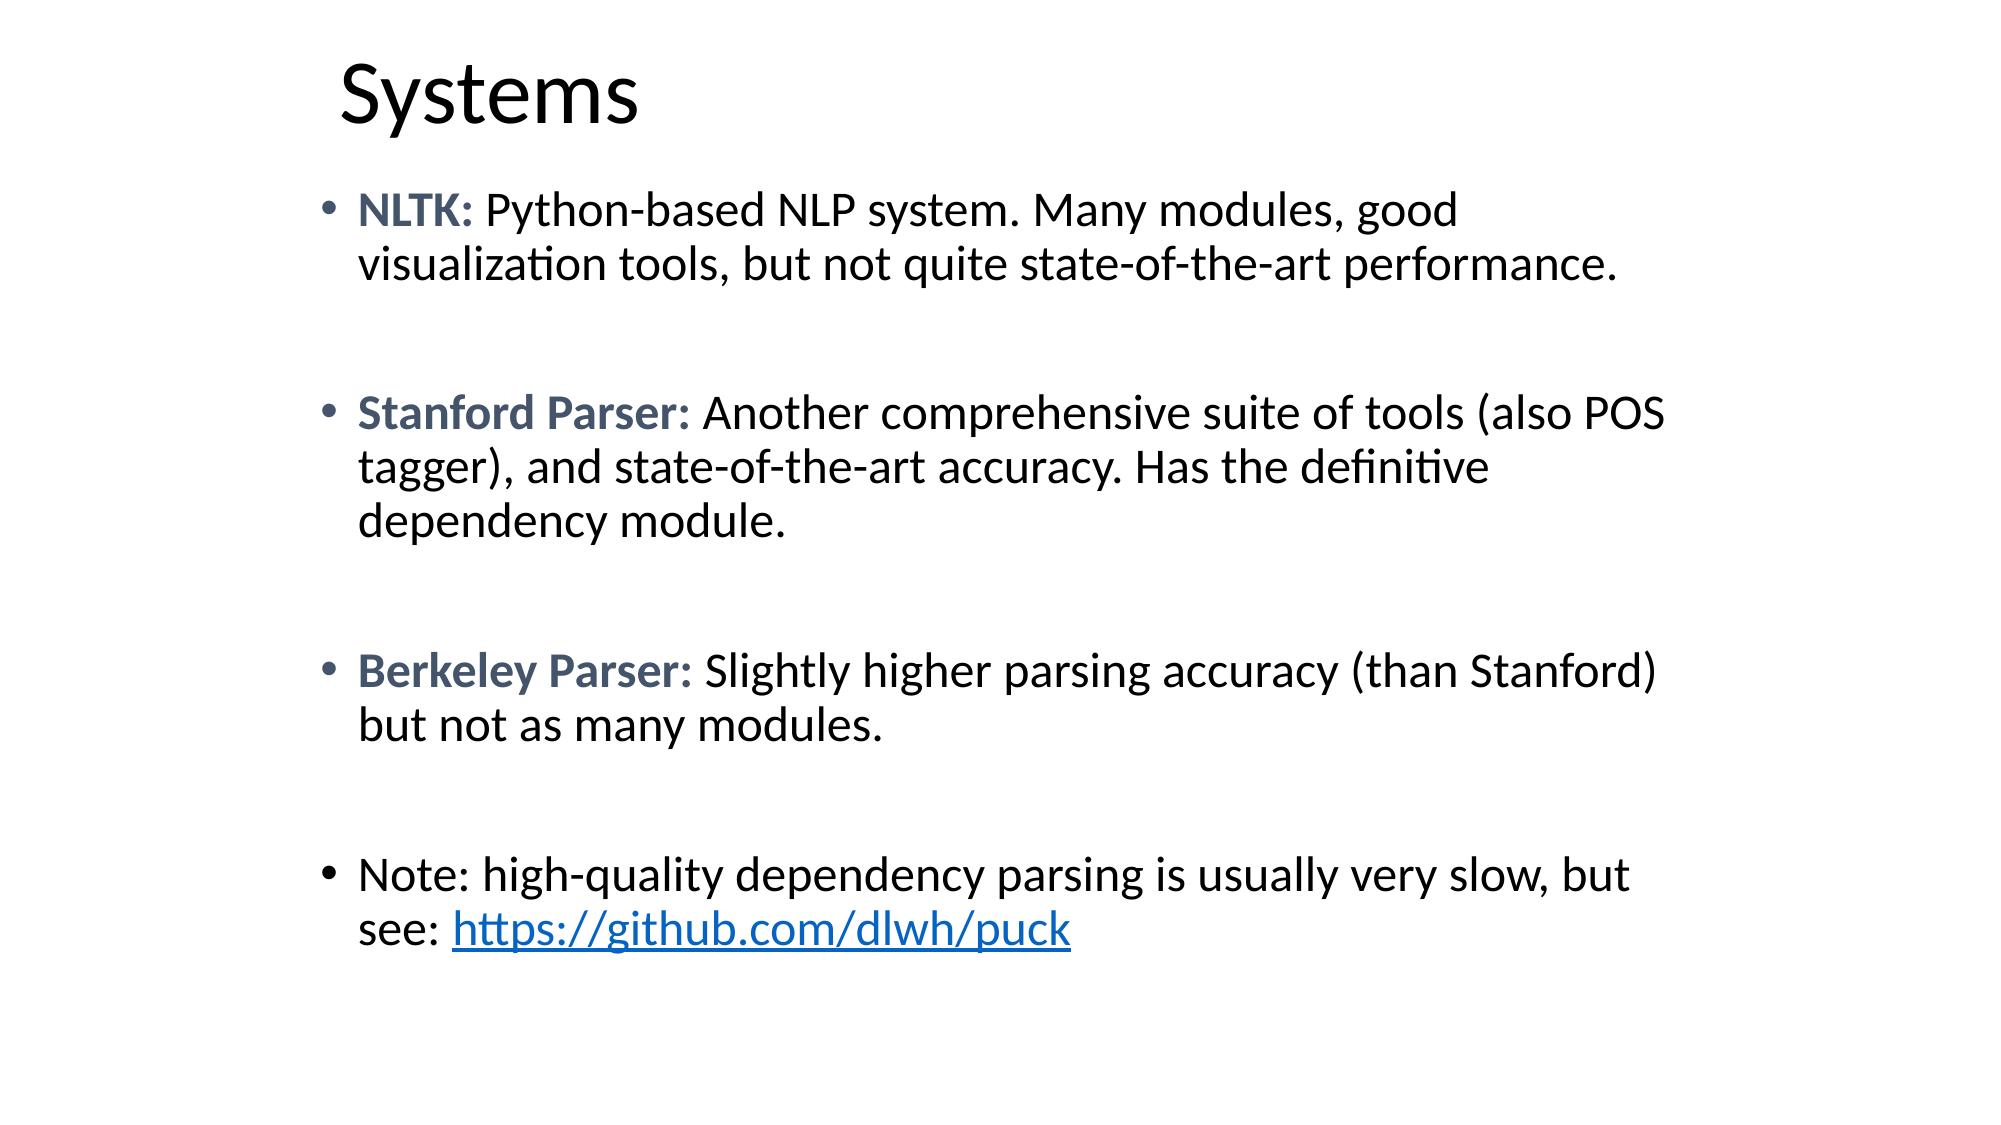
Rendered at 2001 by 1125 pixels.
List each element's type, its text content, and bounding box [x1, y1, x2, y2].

list NLTK: Python-based NLP system. Many modules, good visualization tools, but not quite state-of-the-art performance. Stanford Parser: Another comprehensive suite of tools (also POS tagger), and state-of-the-art accuracy. Has the definitive dependency module. Berkeley Parser: Slightly higher parsing accuracy (than Stanford) but not as many modules. Note: high-quality dependency parsing is usually very slow, but see: https://github.com/dlwh/puck [305, 175, 1722, 988]
title Systems [324, 23, 1675, 164]
